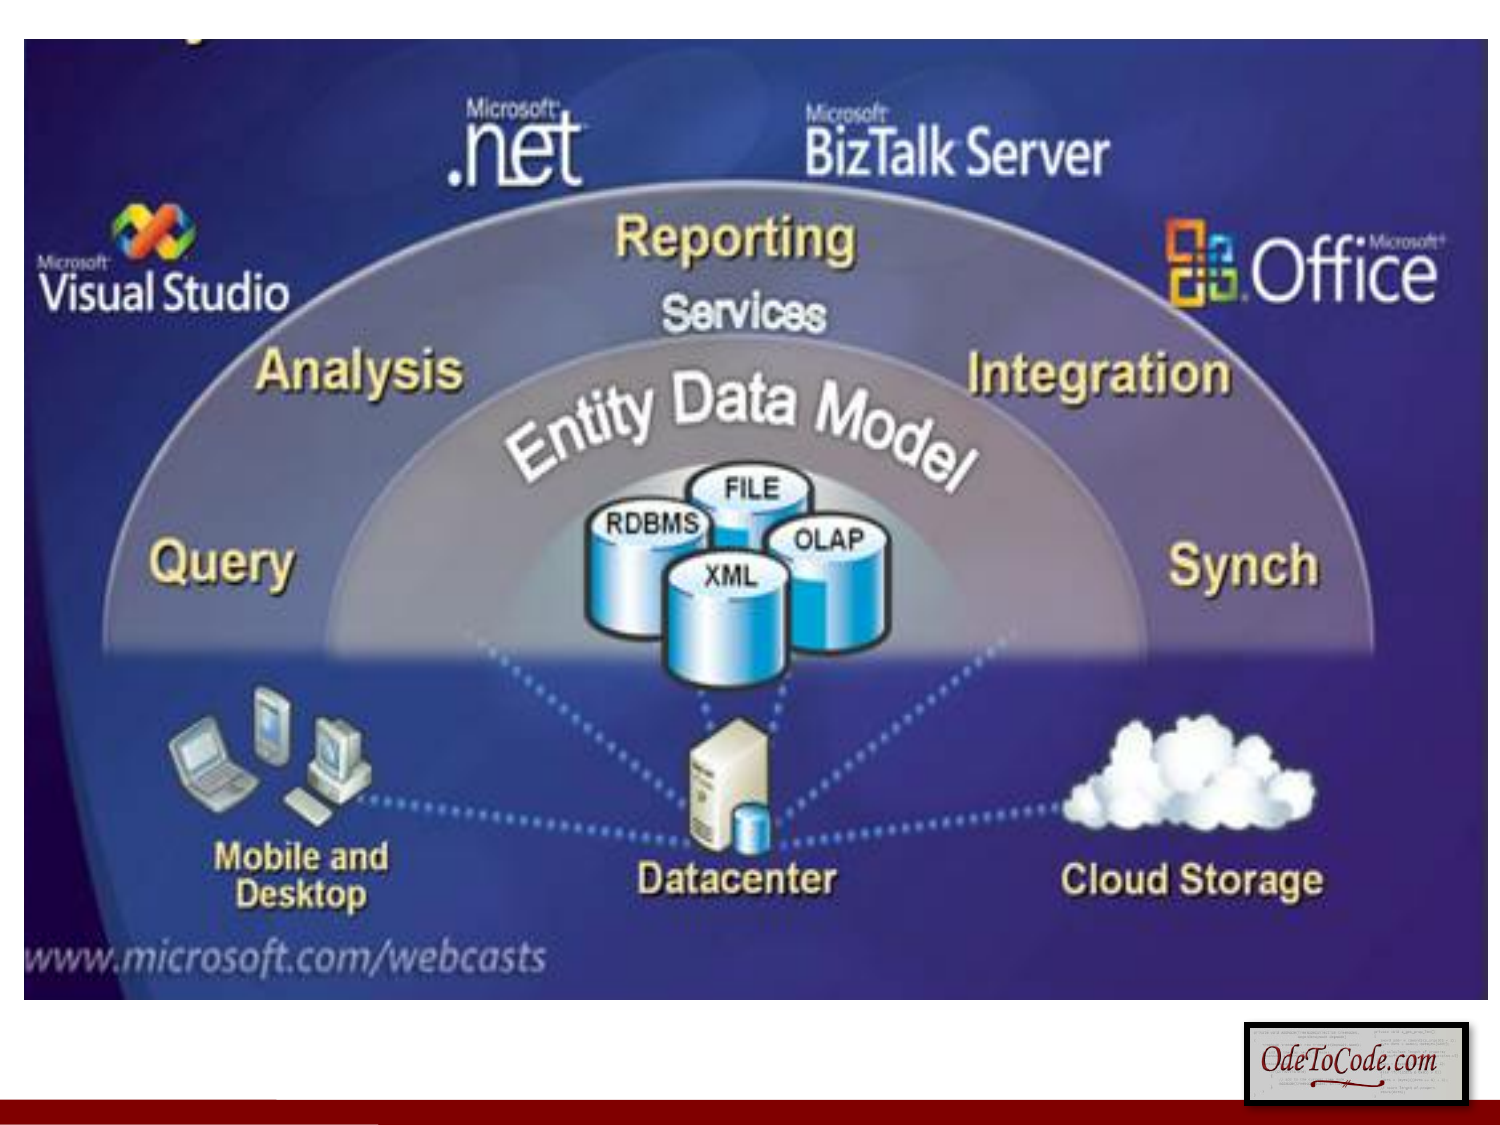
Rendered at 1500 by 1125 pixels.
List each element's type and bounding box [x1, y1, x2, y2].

picture [1250, 1028, 1462, 1100]
picture [24, 39, 1488, 1000]
